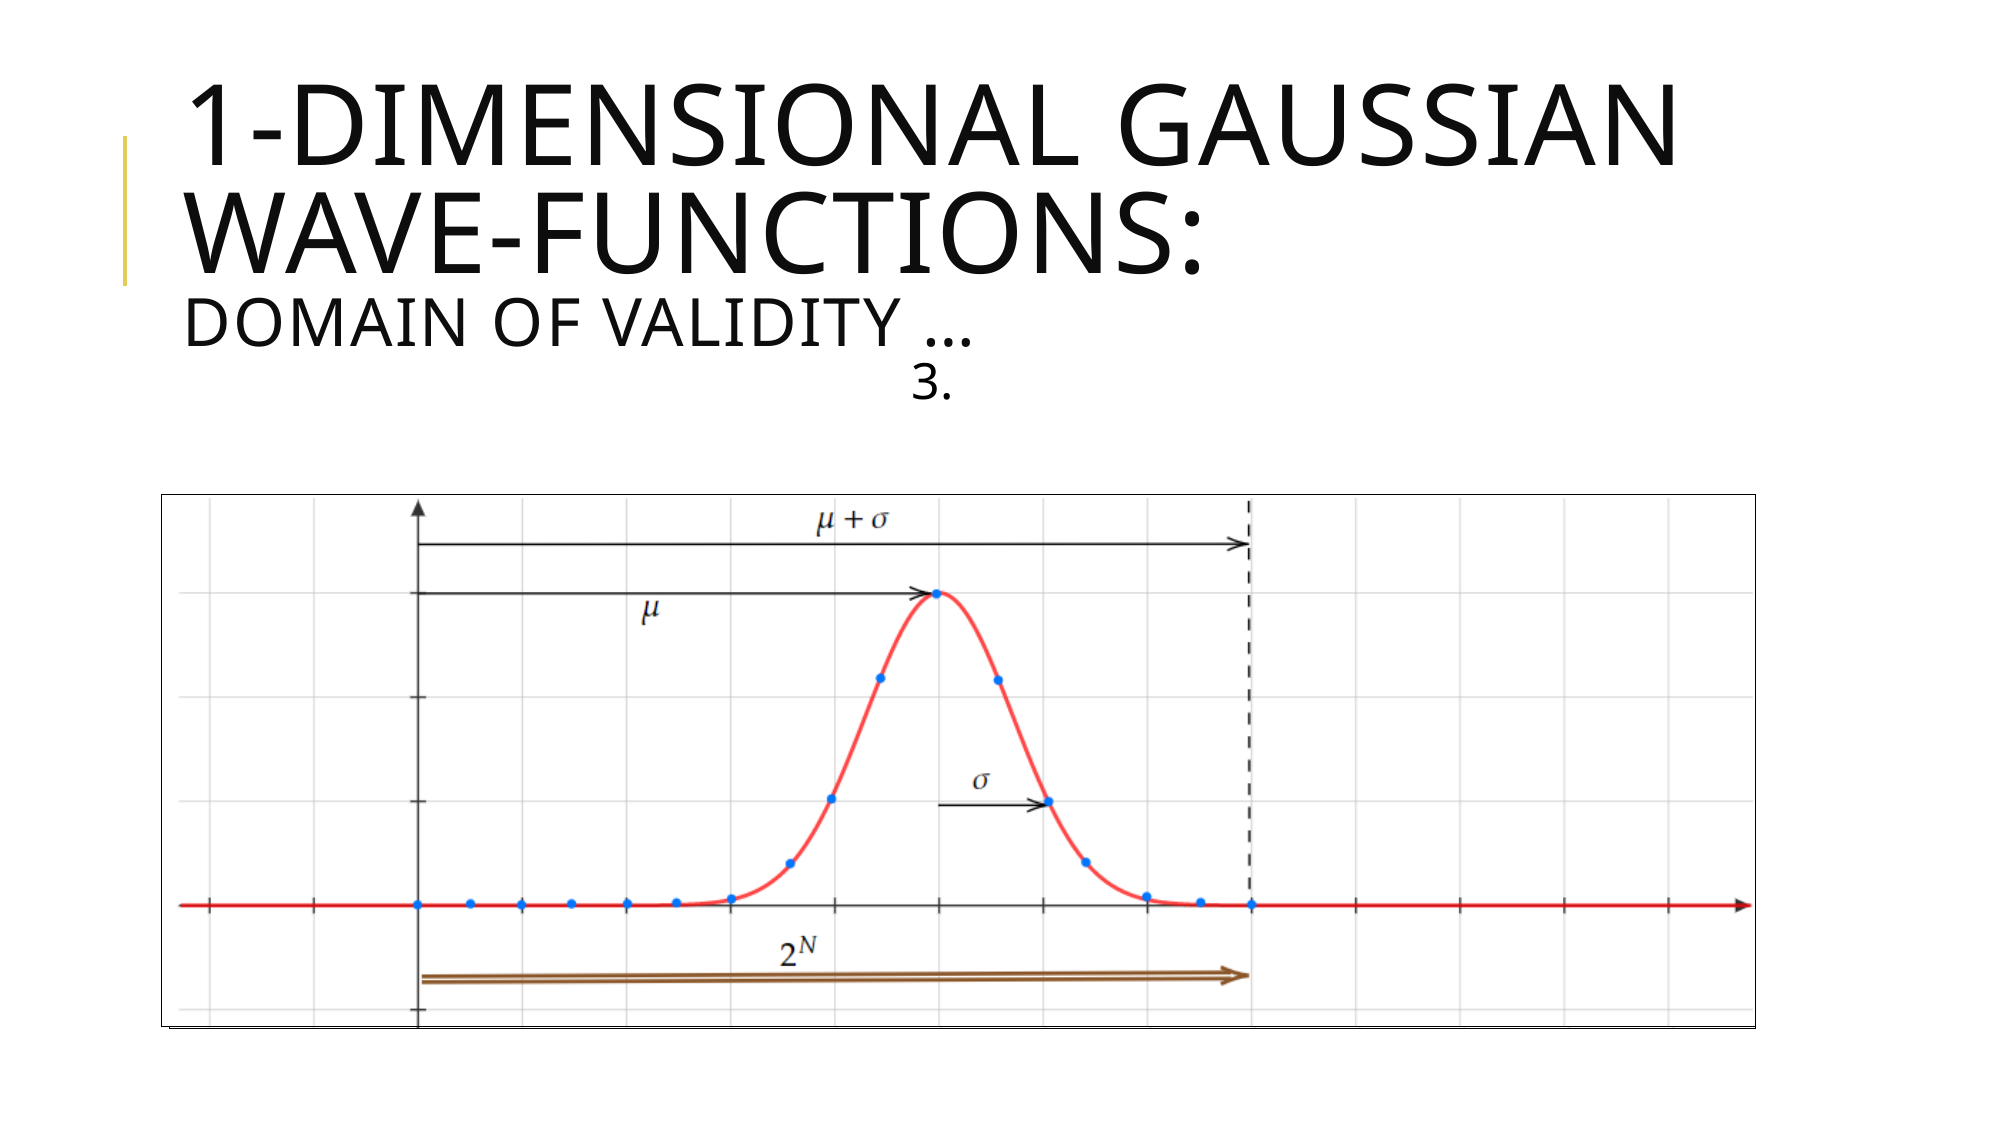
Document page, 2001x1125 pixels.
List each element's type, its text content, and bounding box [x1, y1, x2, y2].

title 1-dimensional gaussian wave-functions: Domain of validity … [168, 96, 1763, 342]
picture [161, 493, 1756, 1030]
